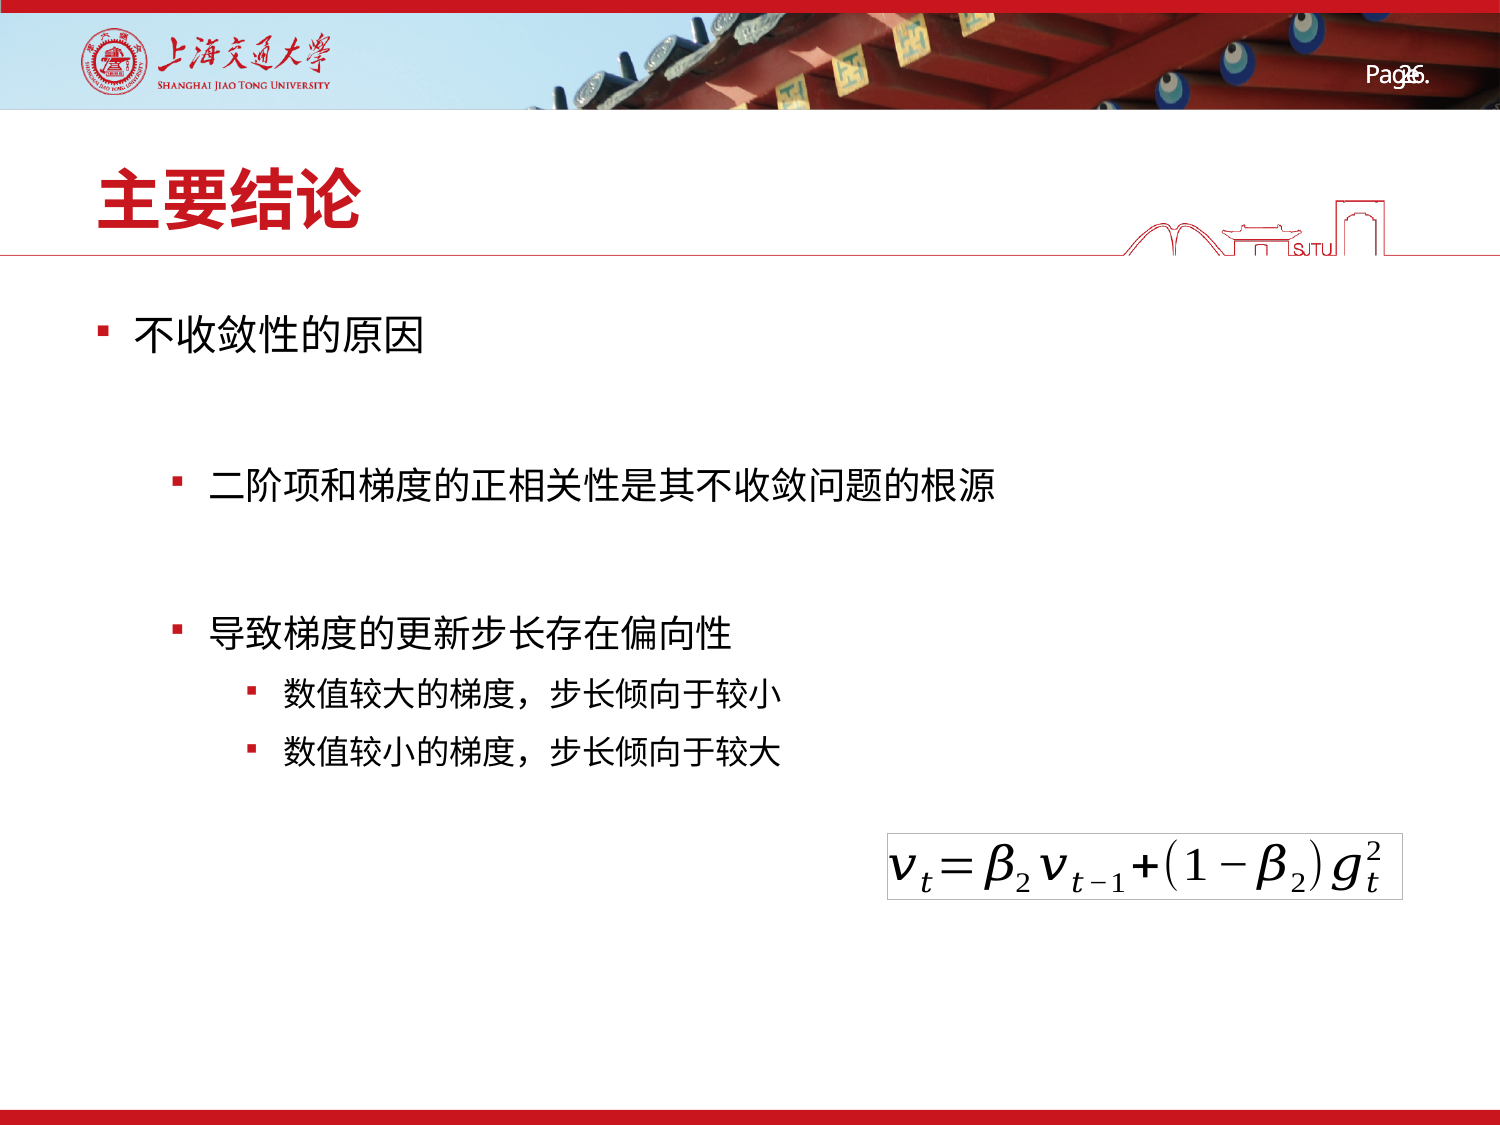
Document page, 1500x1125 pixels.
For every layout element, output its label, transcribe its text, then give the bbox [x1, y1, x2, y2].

picture [0, 0, 1500, 110]
title 主要结论 [81, 160, 1455, 255]
picture [0, 200, 1500, 256]
